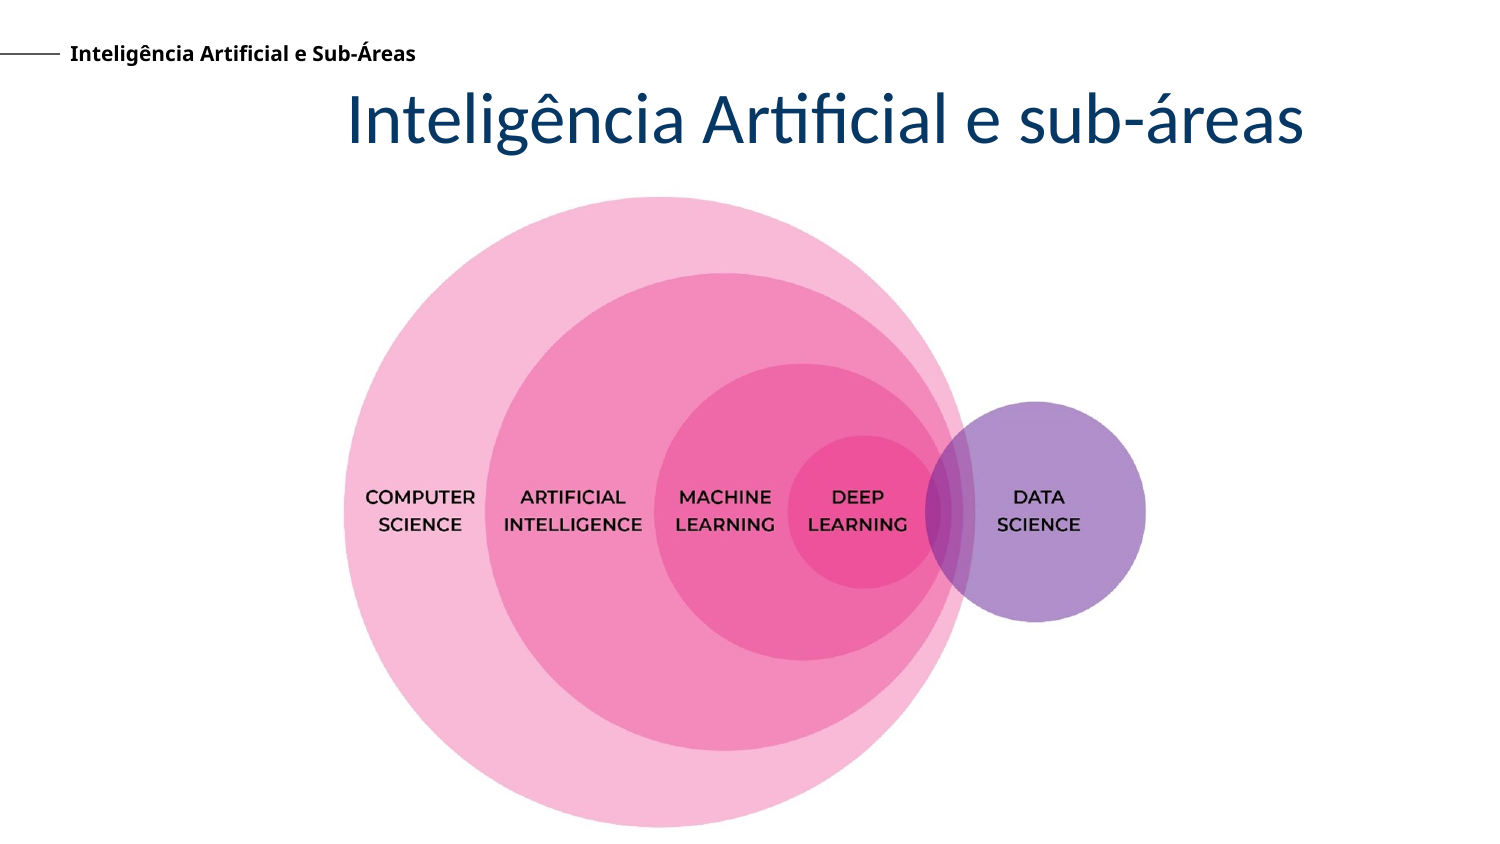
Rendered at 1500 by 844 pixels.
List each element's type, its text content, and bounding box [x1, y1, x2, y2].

picture [340, 186, 1160, 831]
text_box Inteligência Artificial e Sub-Áreas [67, 22, 818, 84]
title Inteligência Artificial e sub-áreas [300, 33, 1351, 195]
